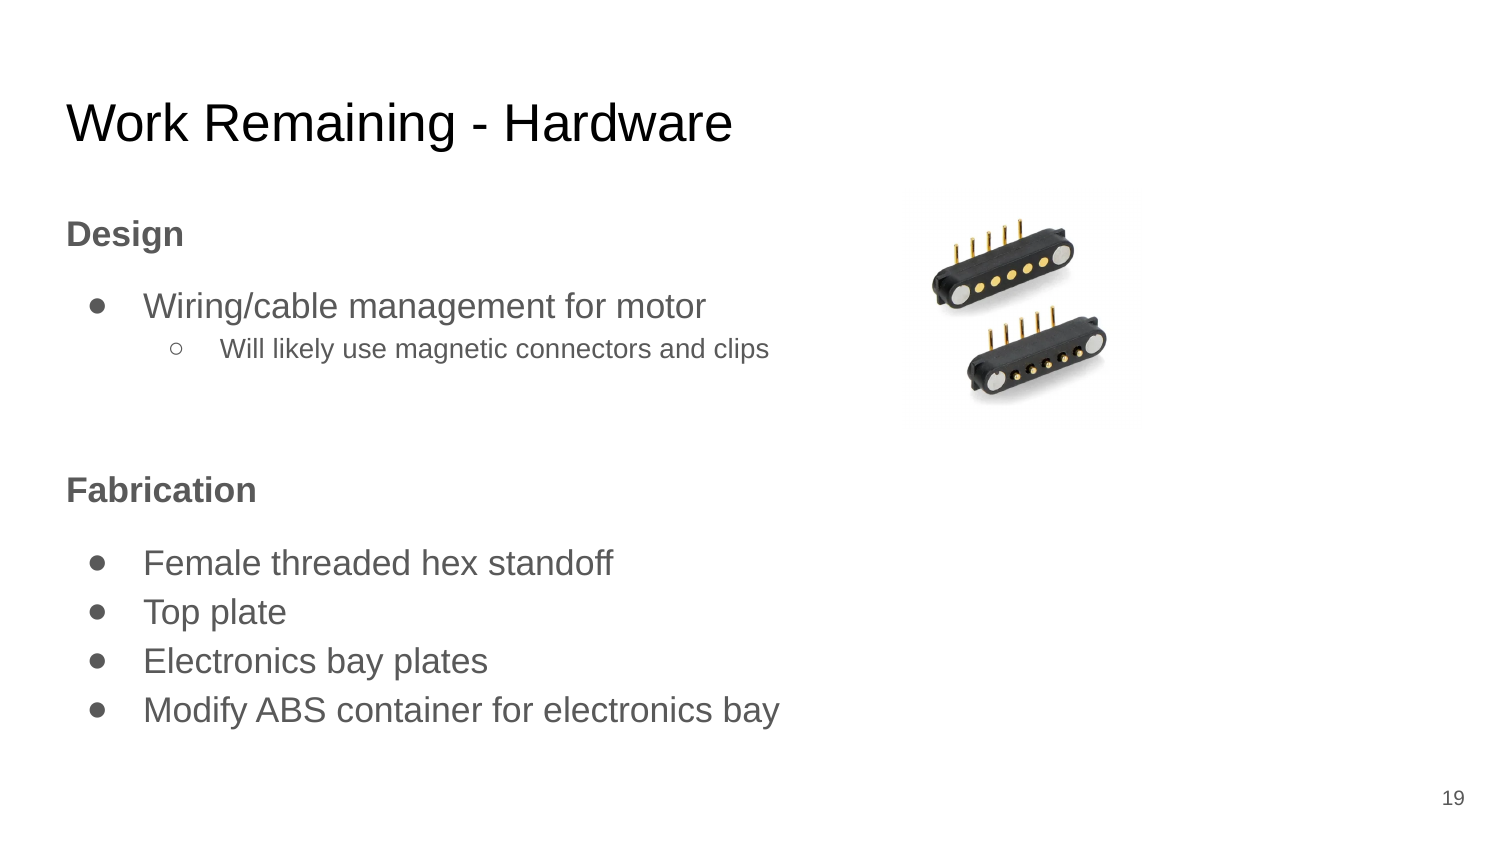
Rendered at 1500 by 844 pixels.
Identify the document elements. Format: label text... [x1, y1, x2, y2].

picture [901, 188, 1142, 429]
list Design Wiring/cable management for motor Will likely use magnetic connectors and clips Fabrication Female threaded hex standoff Top plate Electronics bay plates Modify ABS container for electronics bay [51, 189, 1449, 750]
slide_number ‹#› [1389, 764, 1480, 830]
title Work Remaining - Hardware [51, 72, 1449, 167]
